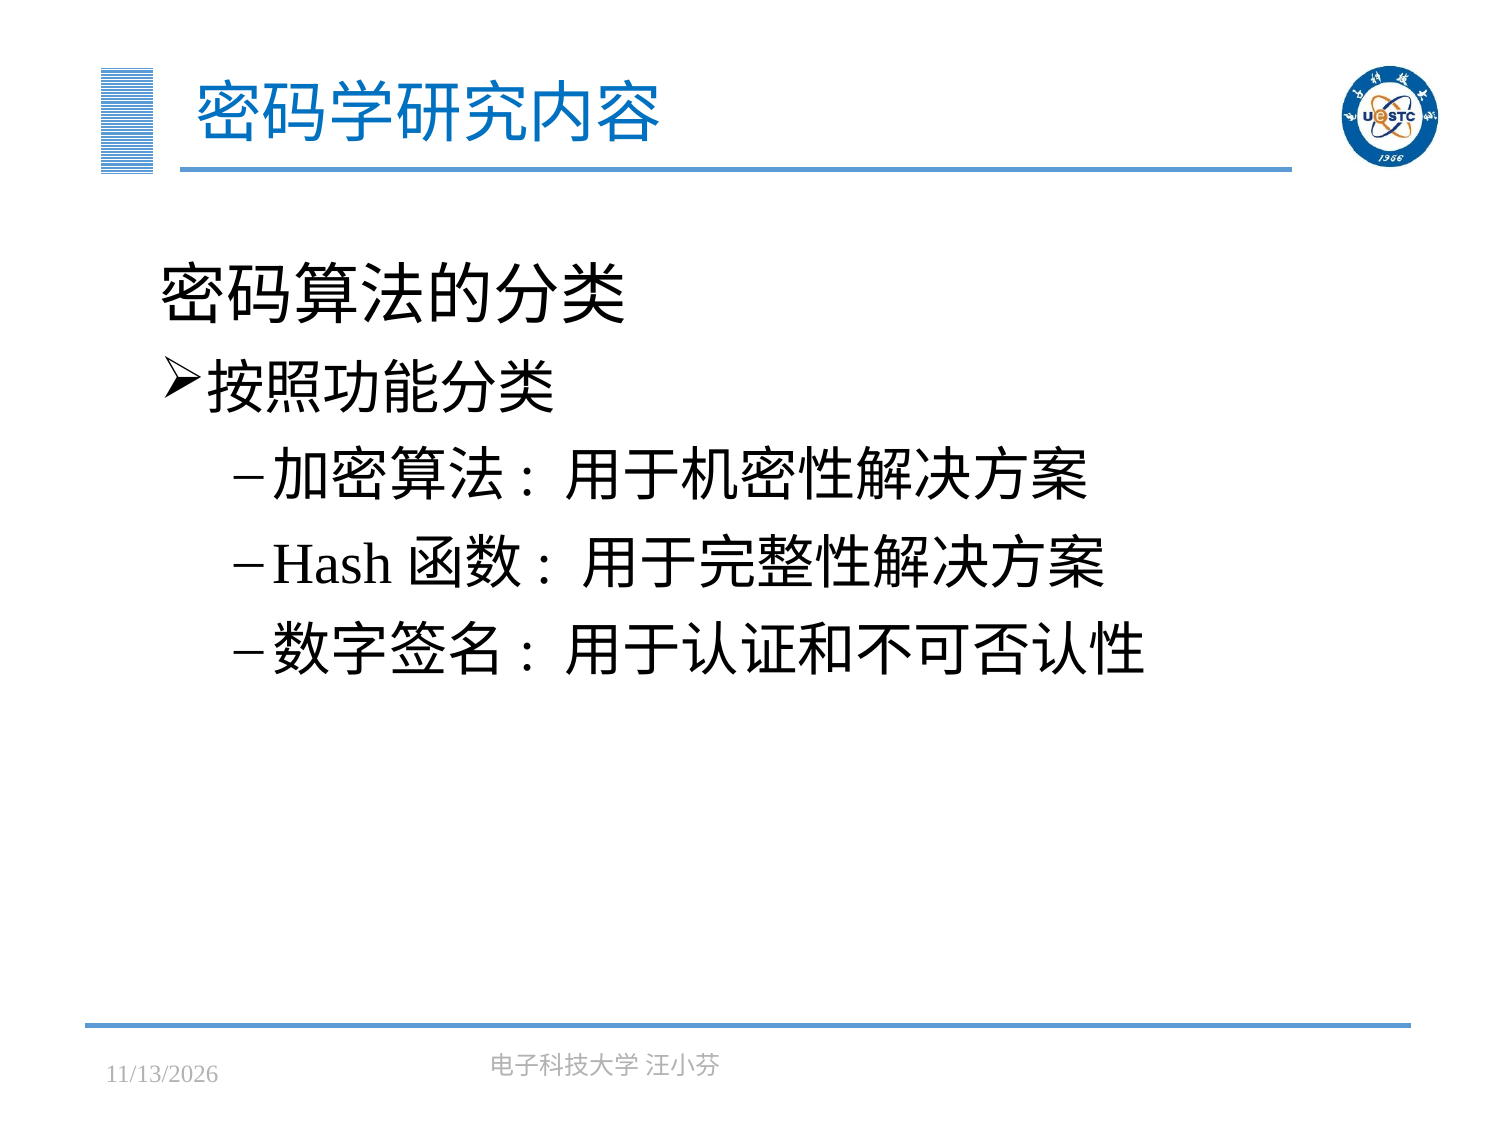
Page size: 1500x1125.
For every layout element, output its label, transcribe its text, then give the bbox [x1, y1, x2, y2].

footer 电子科技大学 汪小芬 [474, 1042, 1019, 1103]
picture [1339, 63, 1440, 171]
text_box 密码算法的分类 按照功能分类 加密算法: 用于机密性解决方案 Hash函数: 用于完整性解决方案 数字签名: 用于认证和不可否认性 [145, 224, 1358, 777]
title 密码学研究内容 [180, 59, 1293, 170]
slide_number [90, 1042, 429, 1103]
